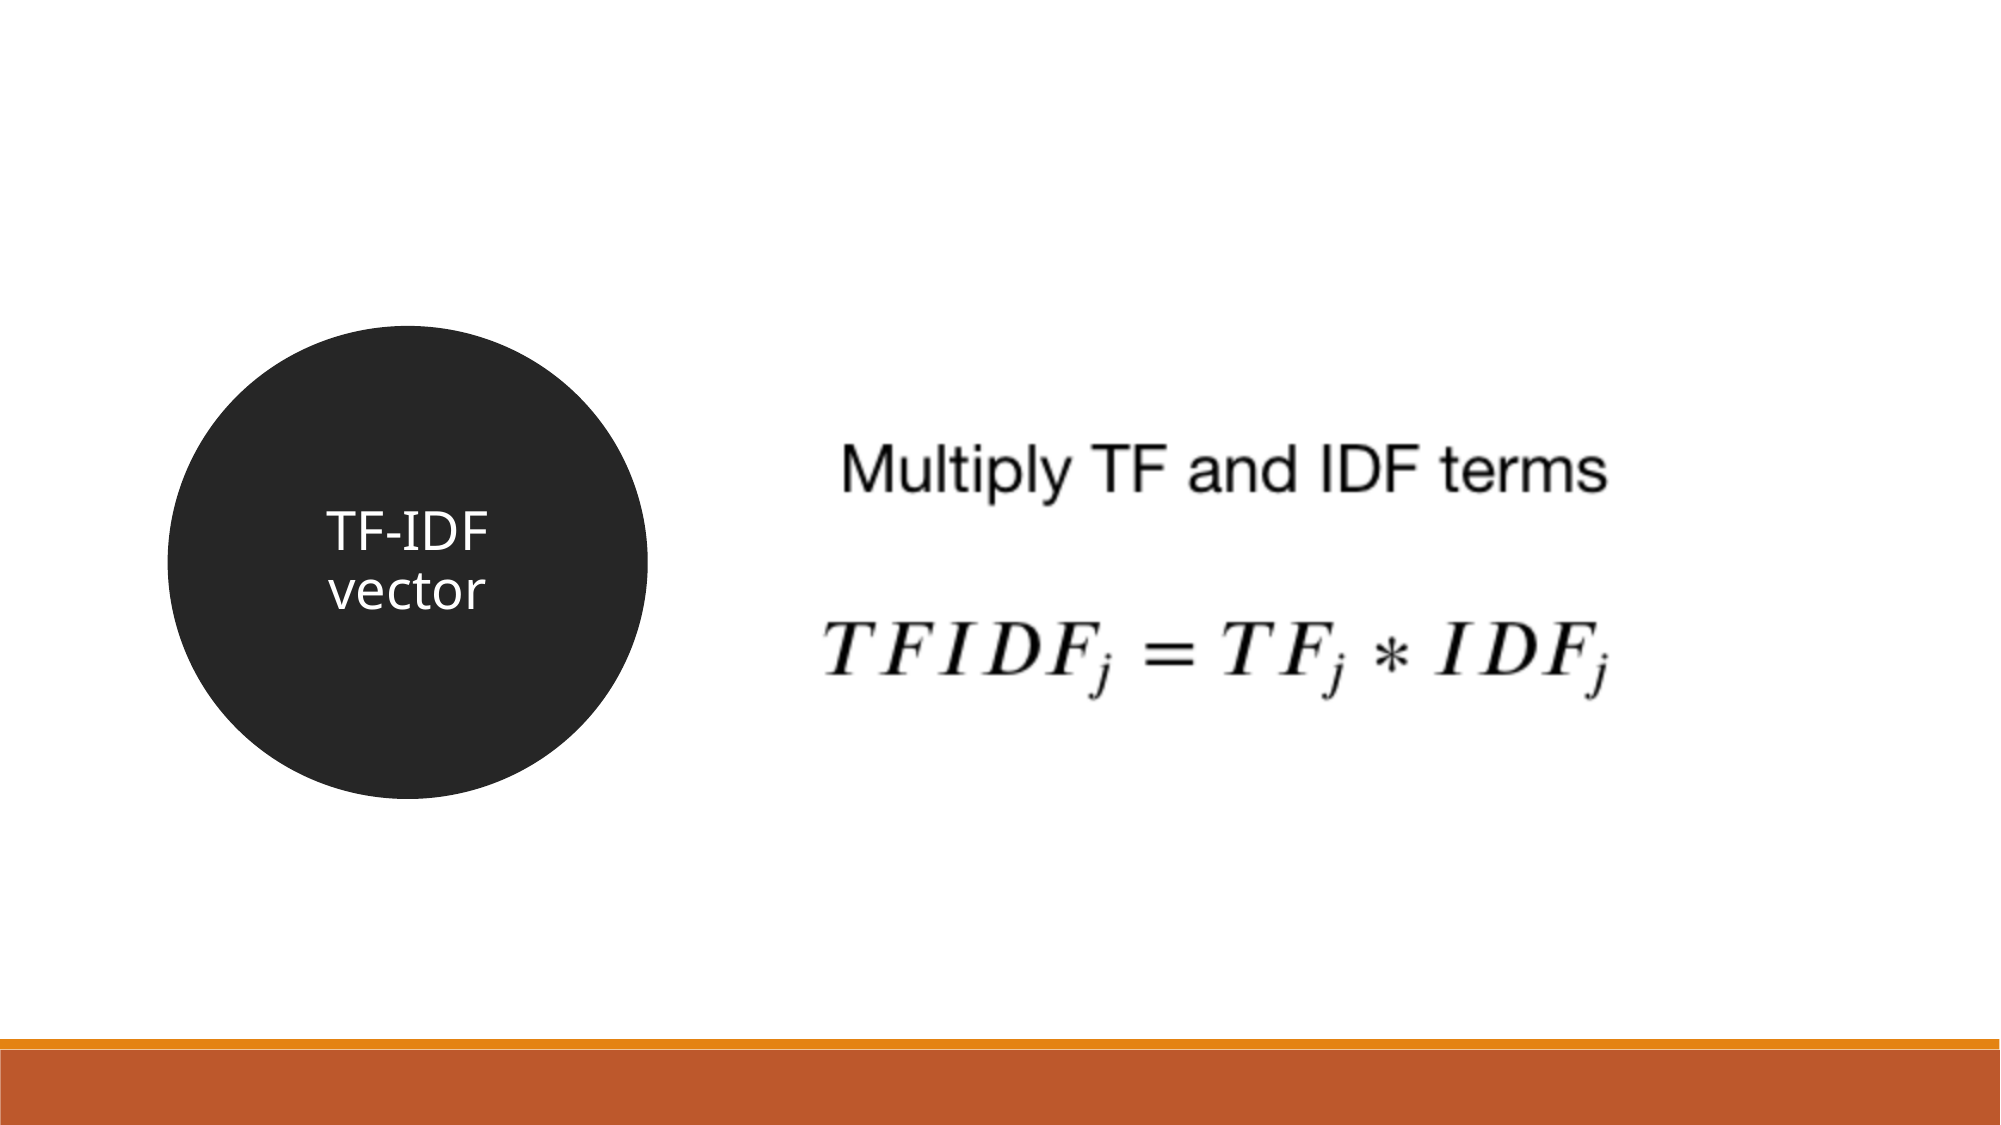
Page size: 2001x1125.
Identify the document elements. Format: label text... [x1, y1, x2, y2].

text_box TF-IDF vector [181, 340, 634, 785]
picture [729, 386, 1712, 739]
